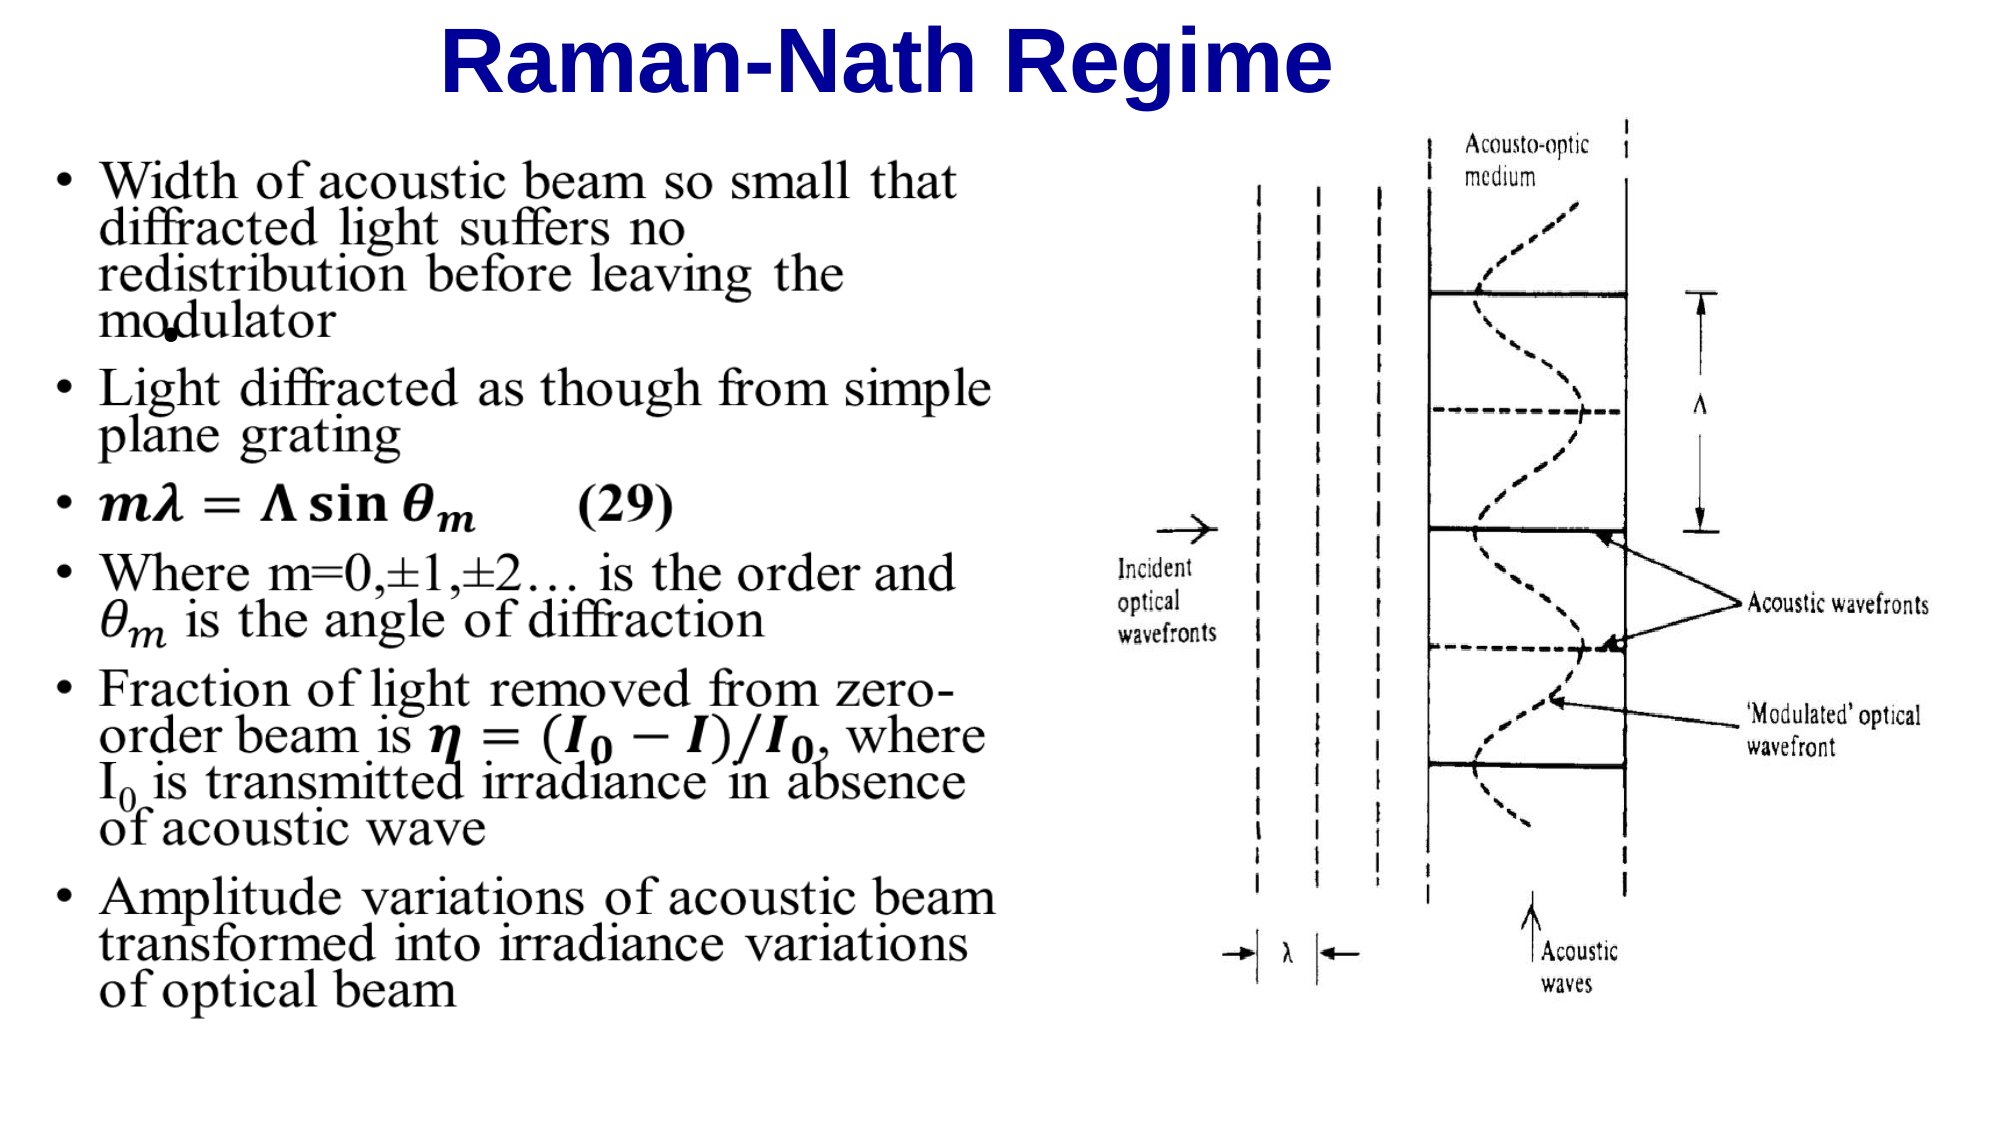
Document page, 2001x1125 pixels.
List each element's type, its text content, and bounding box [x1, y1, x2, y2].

picture [1112, 111, 1933, 1003]
text_box Raman-Nath Regime [437, 0, 1375, 111]
picture [36, 153, 1026, 1044]
